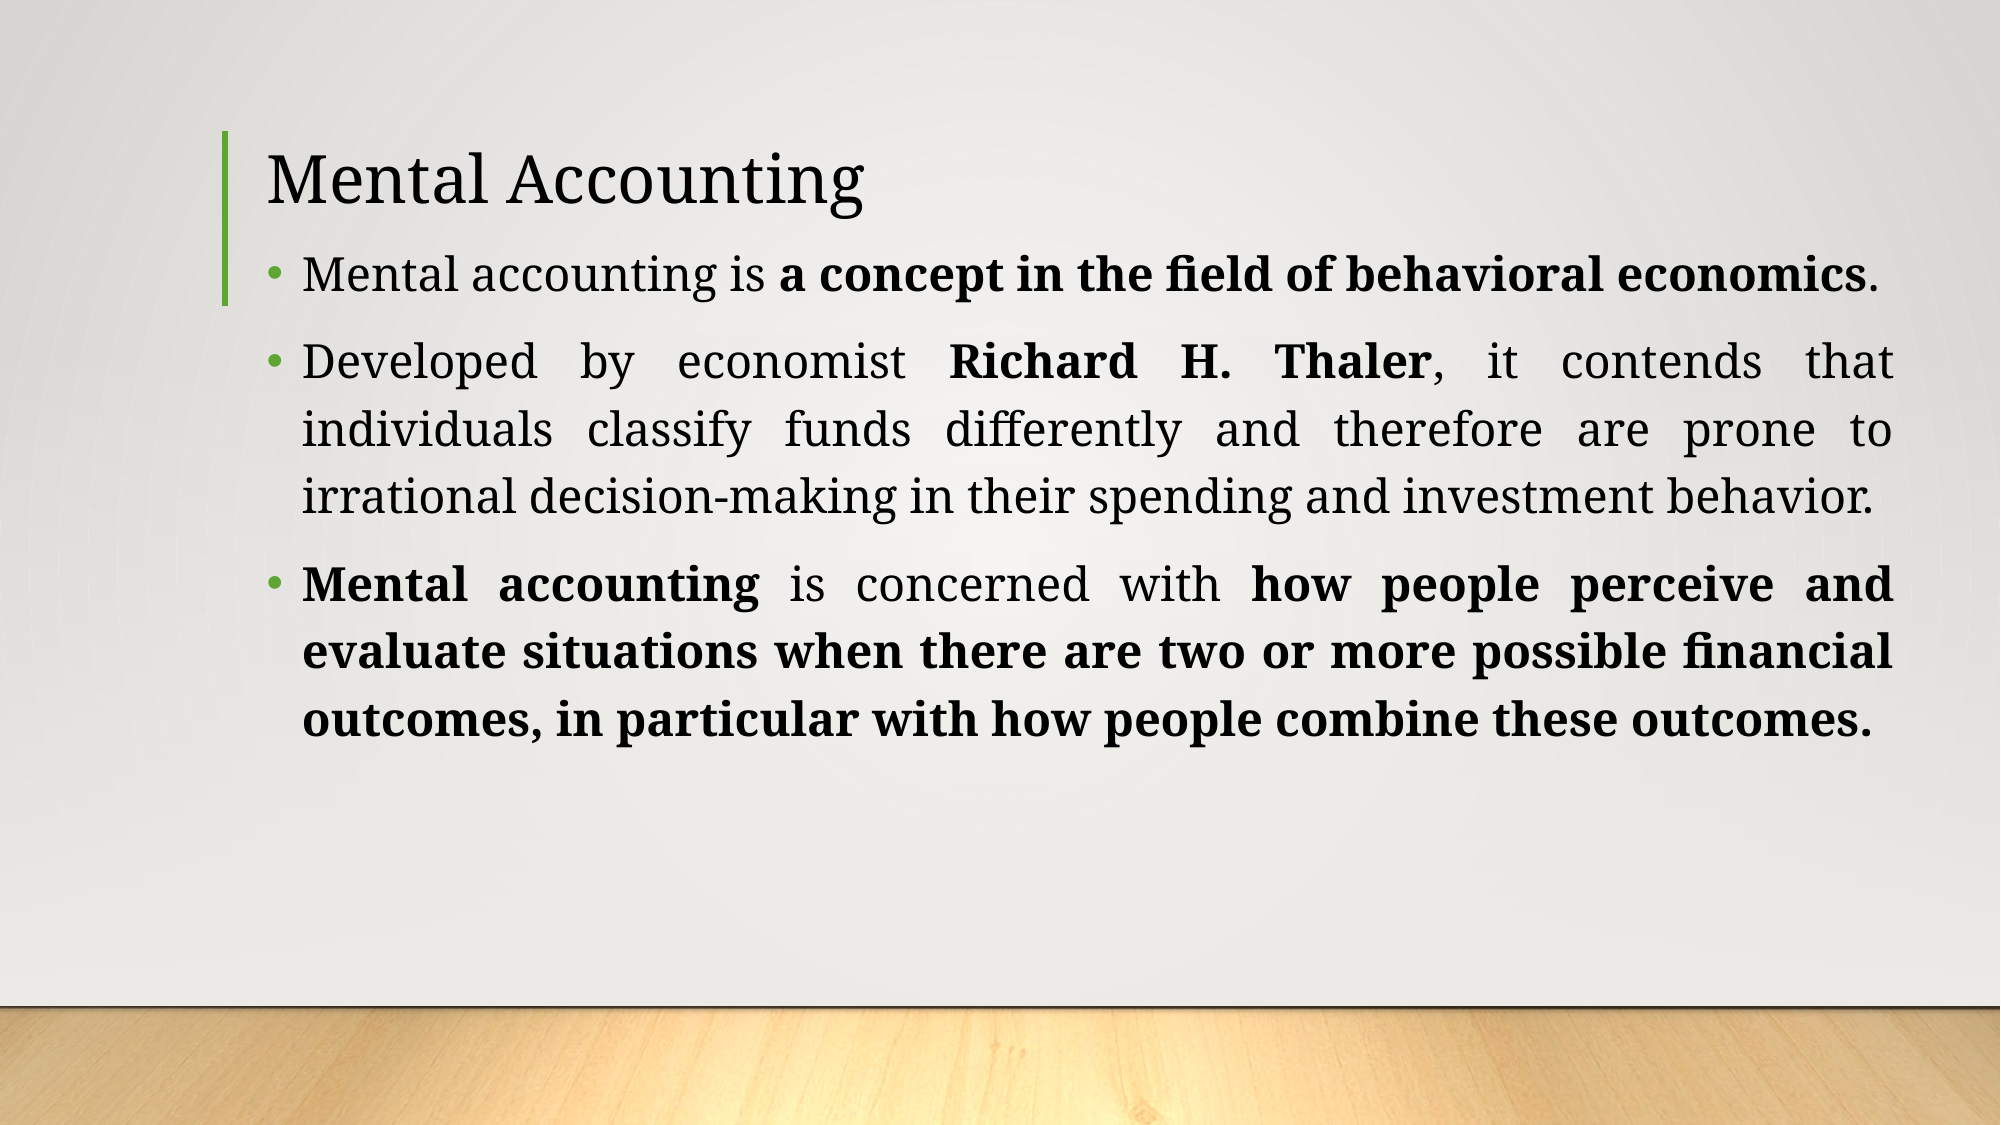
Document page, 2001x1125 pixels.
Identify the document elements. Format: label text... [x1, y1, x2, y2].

list Mental accounting is a concept in the field of behavioral economics. Developed by economist Richard H. Thaler, it contends that individuals classify funds differently and therefore are prone to irrational decision-making in their spending and investment behavior. Mental accounting is concerned with how people perceive and evaluate situations when there are two or more possible financial outcomes, in particular with how people combine these outcomes. [251, 225, 1910, 946]
picture [0, 1006, 2000, 1125]
title Mental Accounting [251, 53, 1814, 225]
